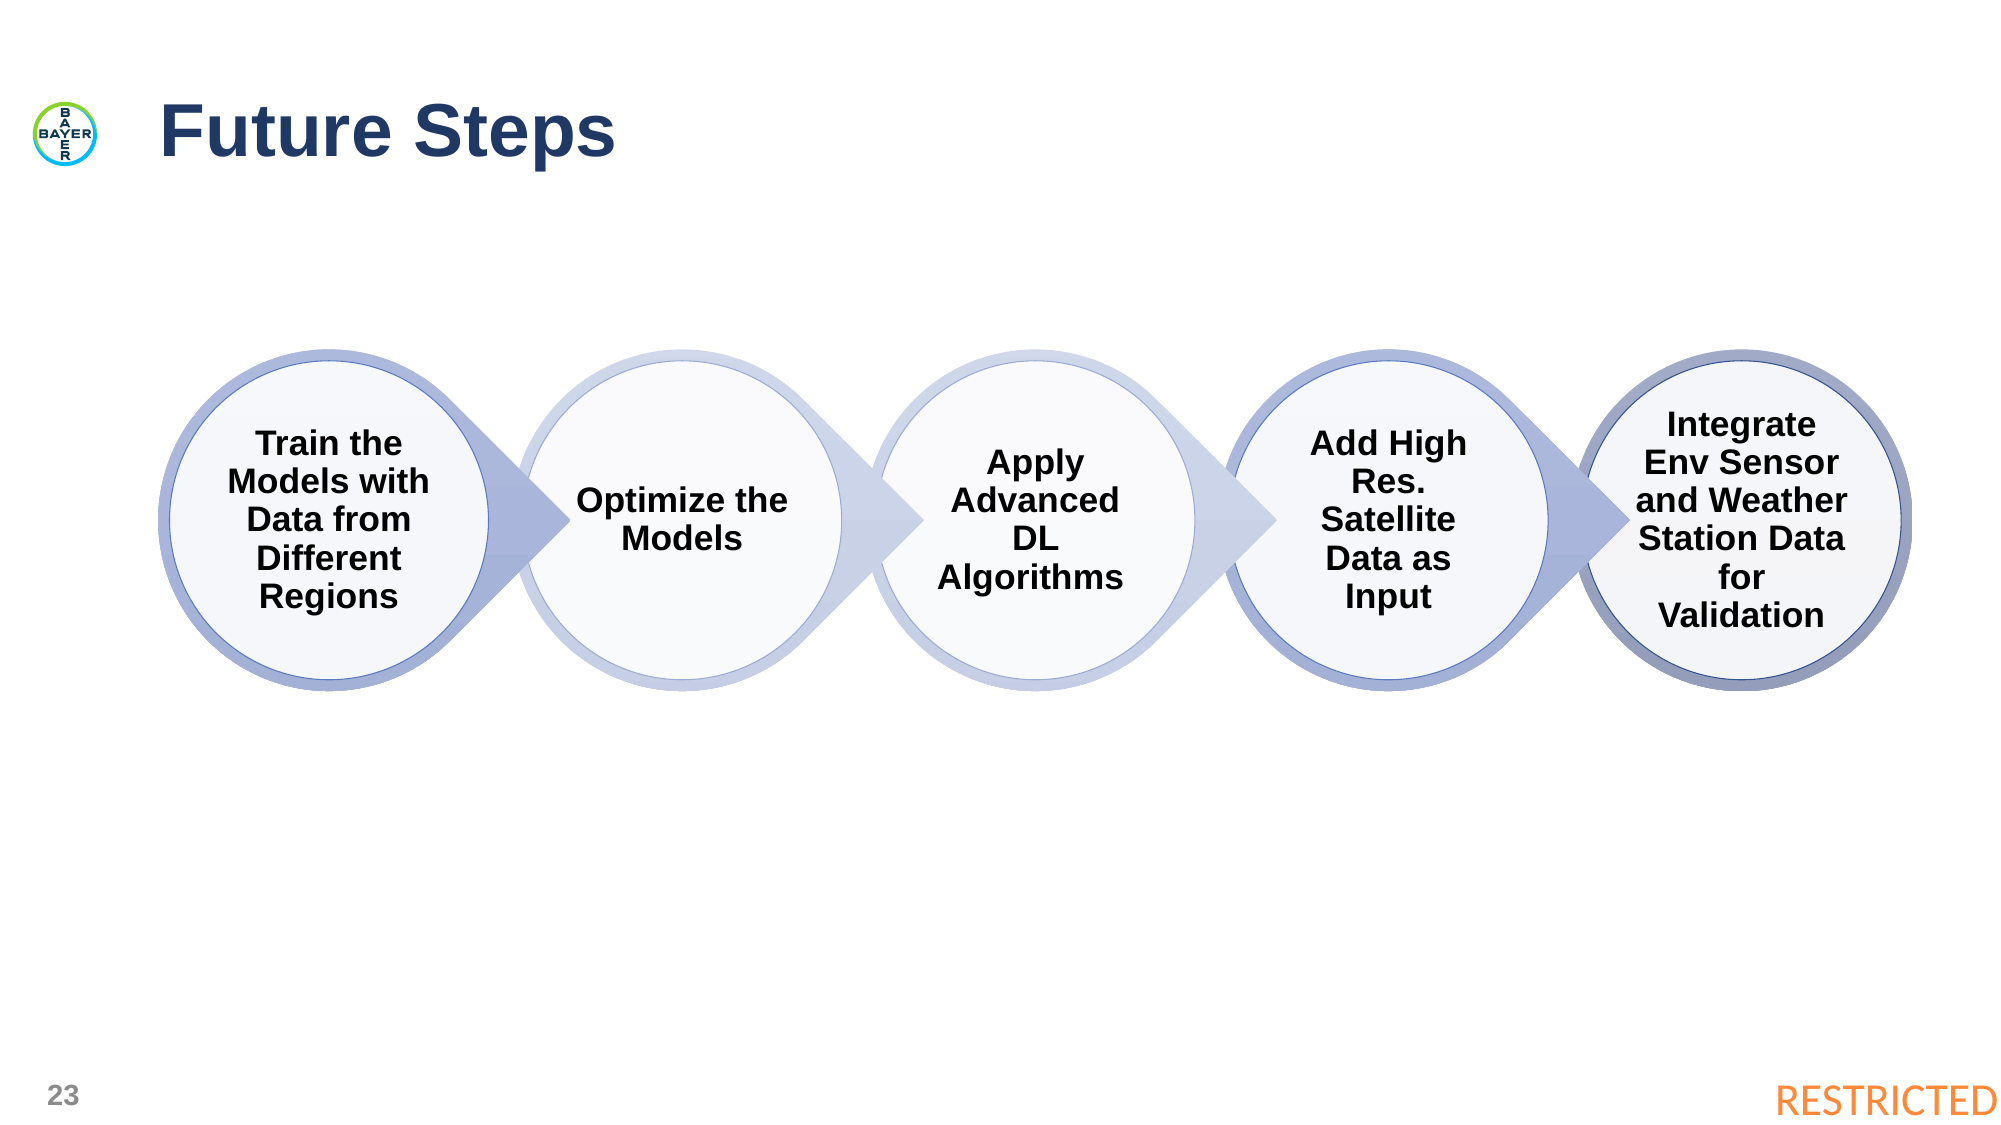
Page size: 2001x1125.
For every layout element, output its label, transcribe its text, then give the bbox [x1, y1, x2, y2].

text_box Future Steps [144, 61, 1748, 160]
slide_number 23 [32, 1063, 483, 1124]
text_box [72, 160, 1928, 880]
picture [64, 105, 81, 111]
